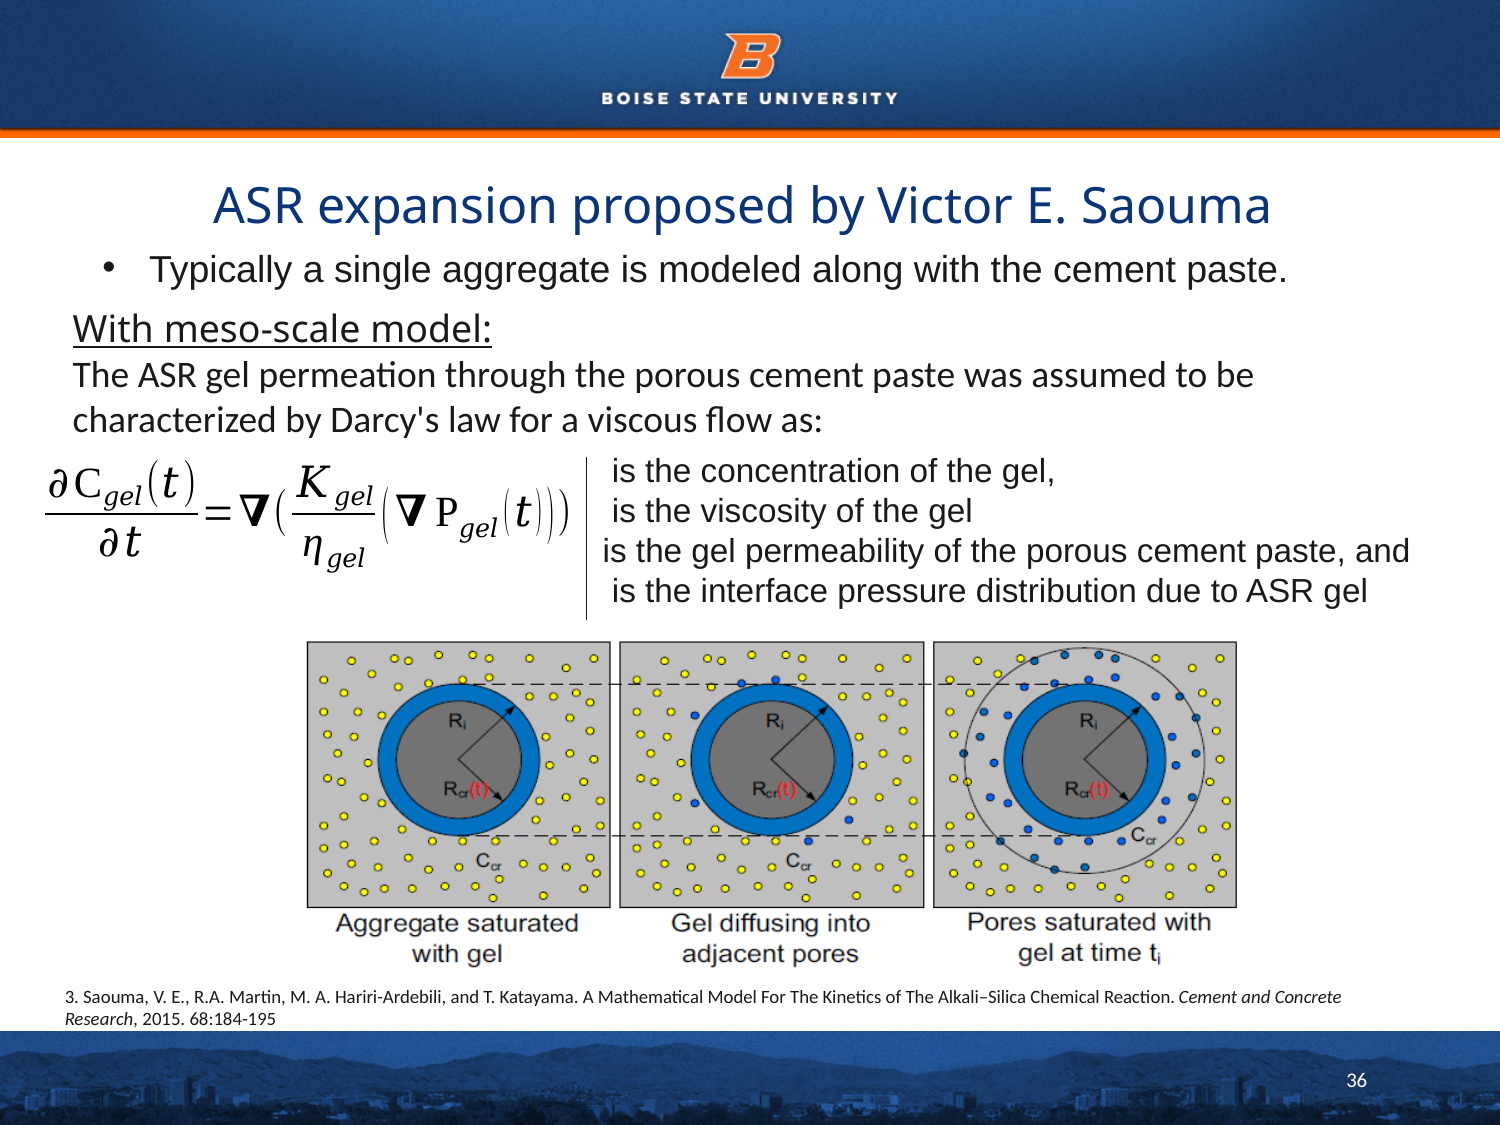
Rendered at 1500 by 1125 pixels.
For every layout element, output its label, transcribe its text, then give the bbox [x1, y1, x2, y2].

text_box 3. Saouma, V. E., R.A. Martin, M. A. Hariri-Ardebili, and T. Katayama. A Mathematical Model For The Kinetics of The Alkali–Silica Chemical Reaction. Cement and Concrete Research, 2015. 68:184-195 [50, 977, 1425, 1037]
picture [0, 0, 1500, 138]
text_box With meso-scale model: The ASR gel permeation through the porous cement paste was assumed to be characterized by Darcy's law for a viscous flow as: [57, 297, 1443, 583]
text_box Typically a single aggregate is modeled along with the cement paste. [87, 237, 1413, 297]
picture [0, 1031, 1500, 1125]
picture [301, 637, 1247, 988]
